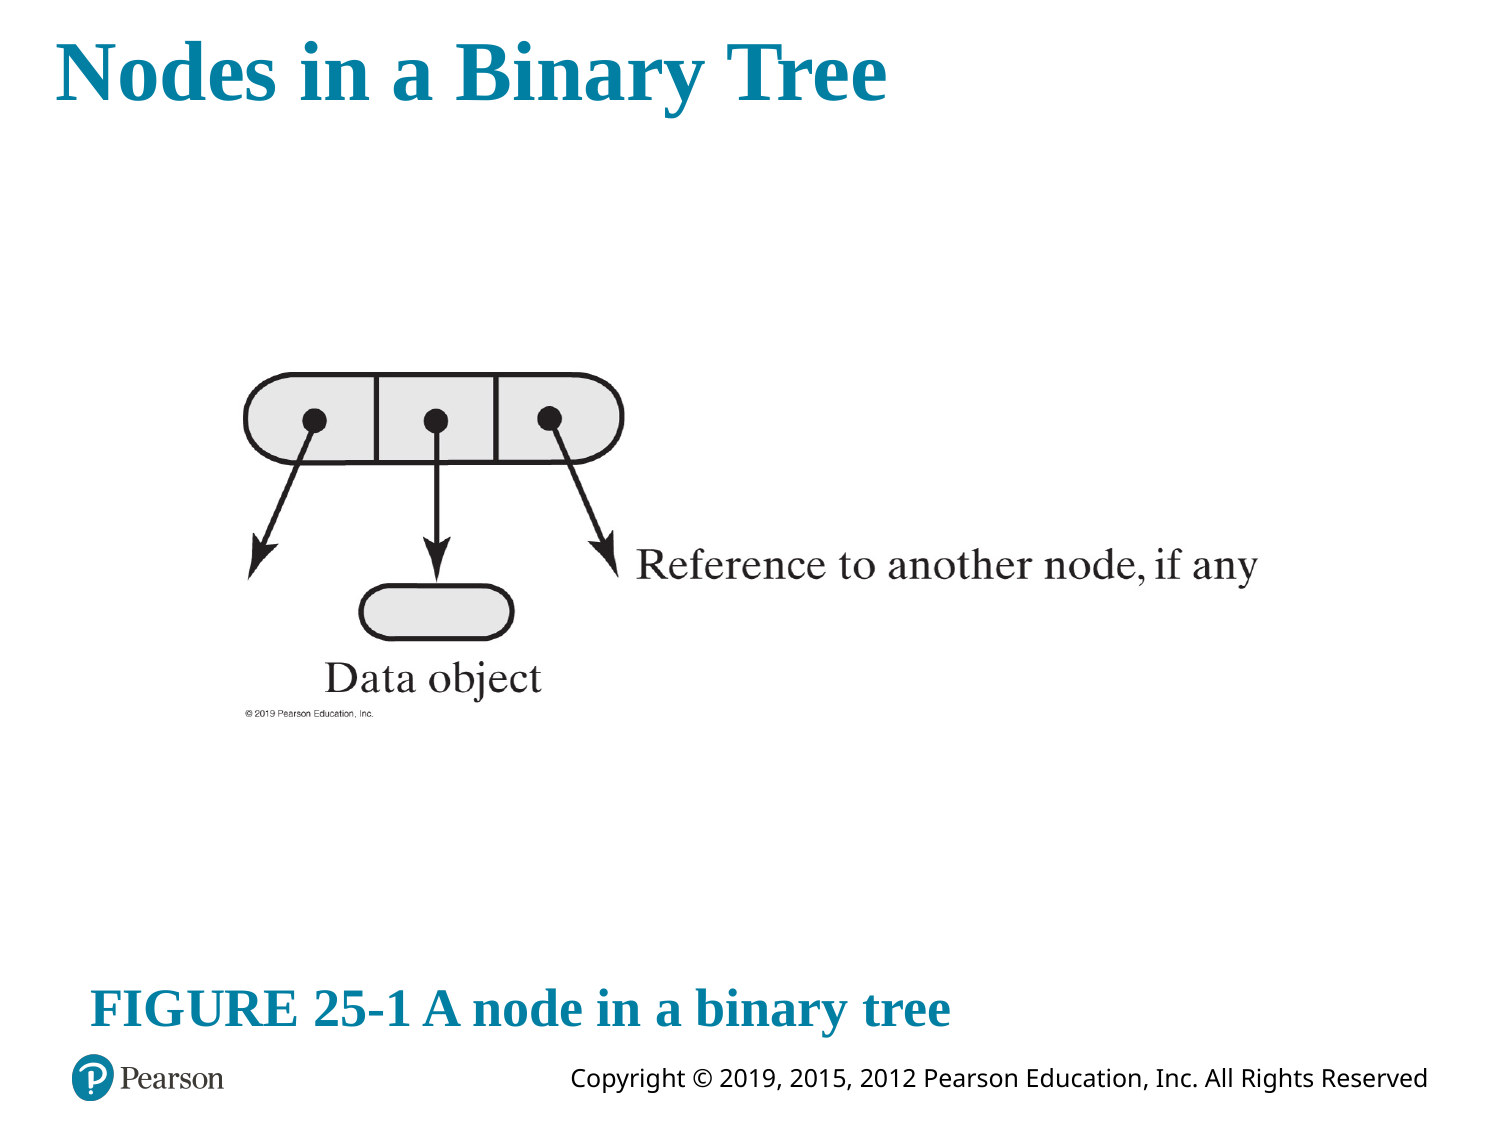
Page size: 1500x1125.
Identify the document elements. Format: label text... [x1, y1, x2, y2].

picture [80, 1063, 106, 1088]
title Nodes in a Binary Tree [40, 0, 1438, 133]
picture [72, 1087, 83, 1101]
picture [98, 1054, 224, 1101]
picture [237, 367, 1262, 722]
picture [72, 1054, 88, 1070]
list FIGURE 25-1 A node in a binary tree [74, 955, 1426, 1053]
